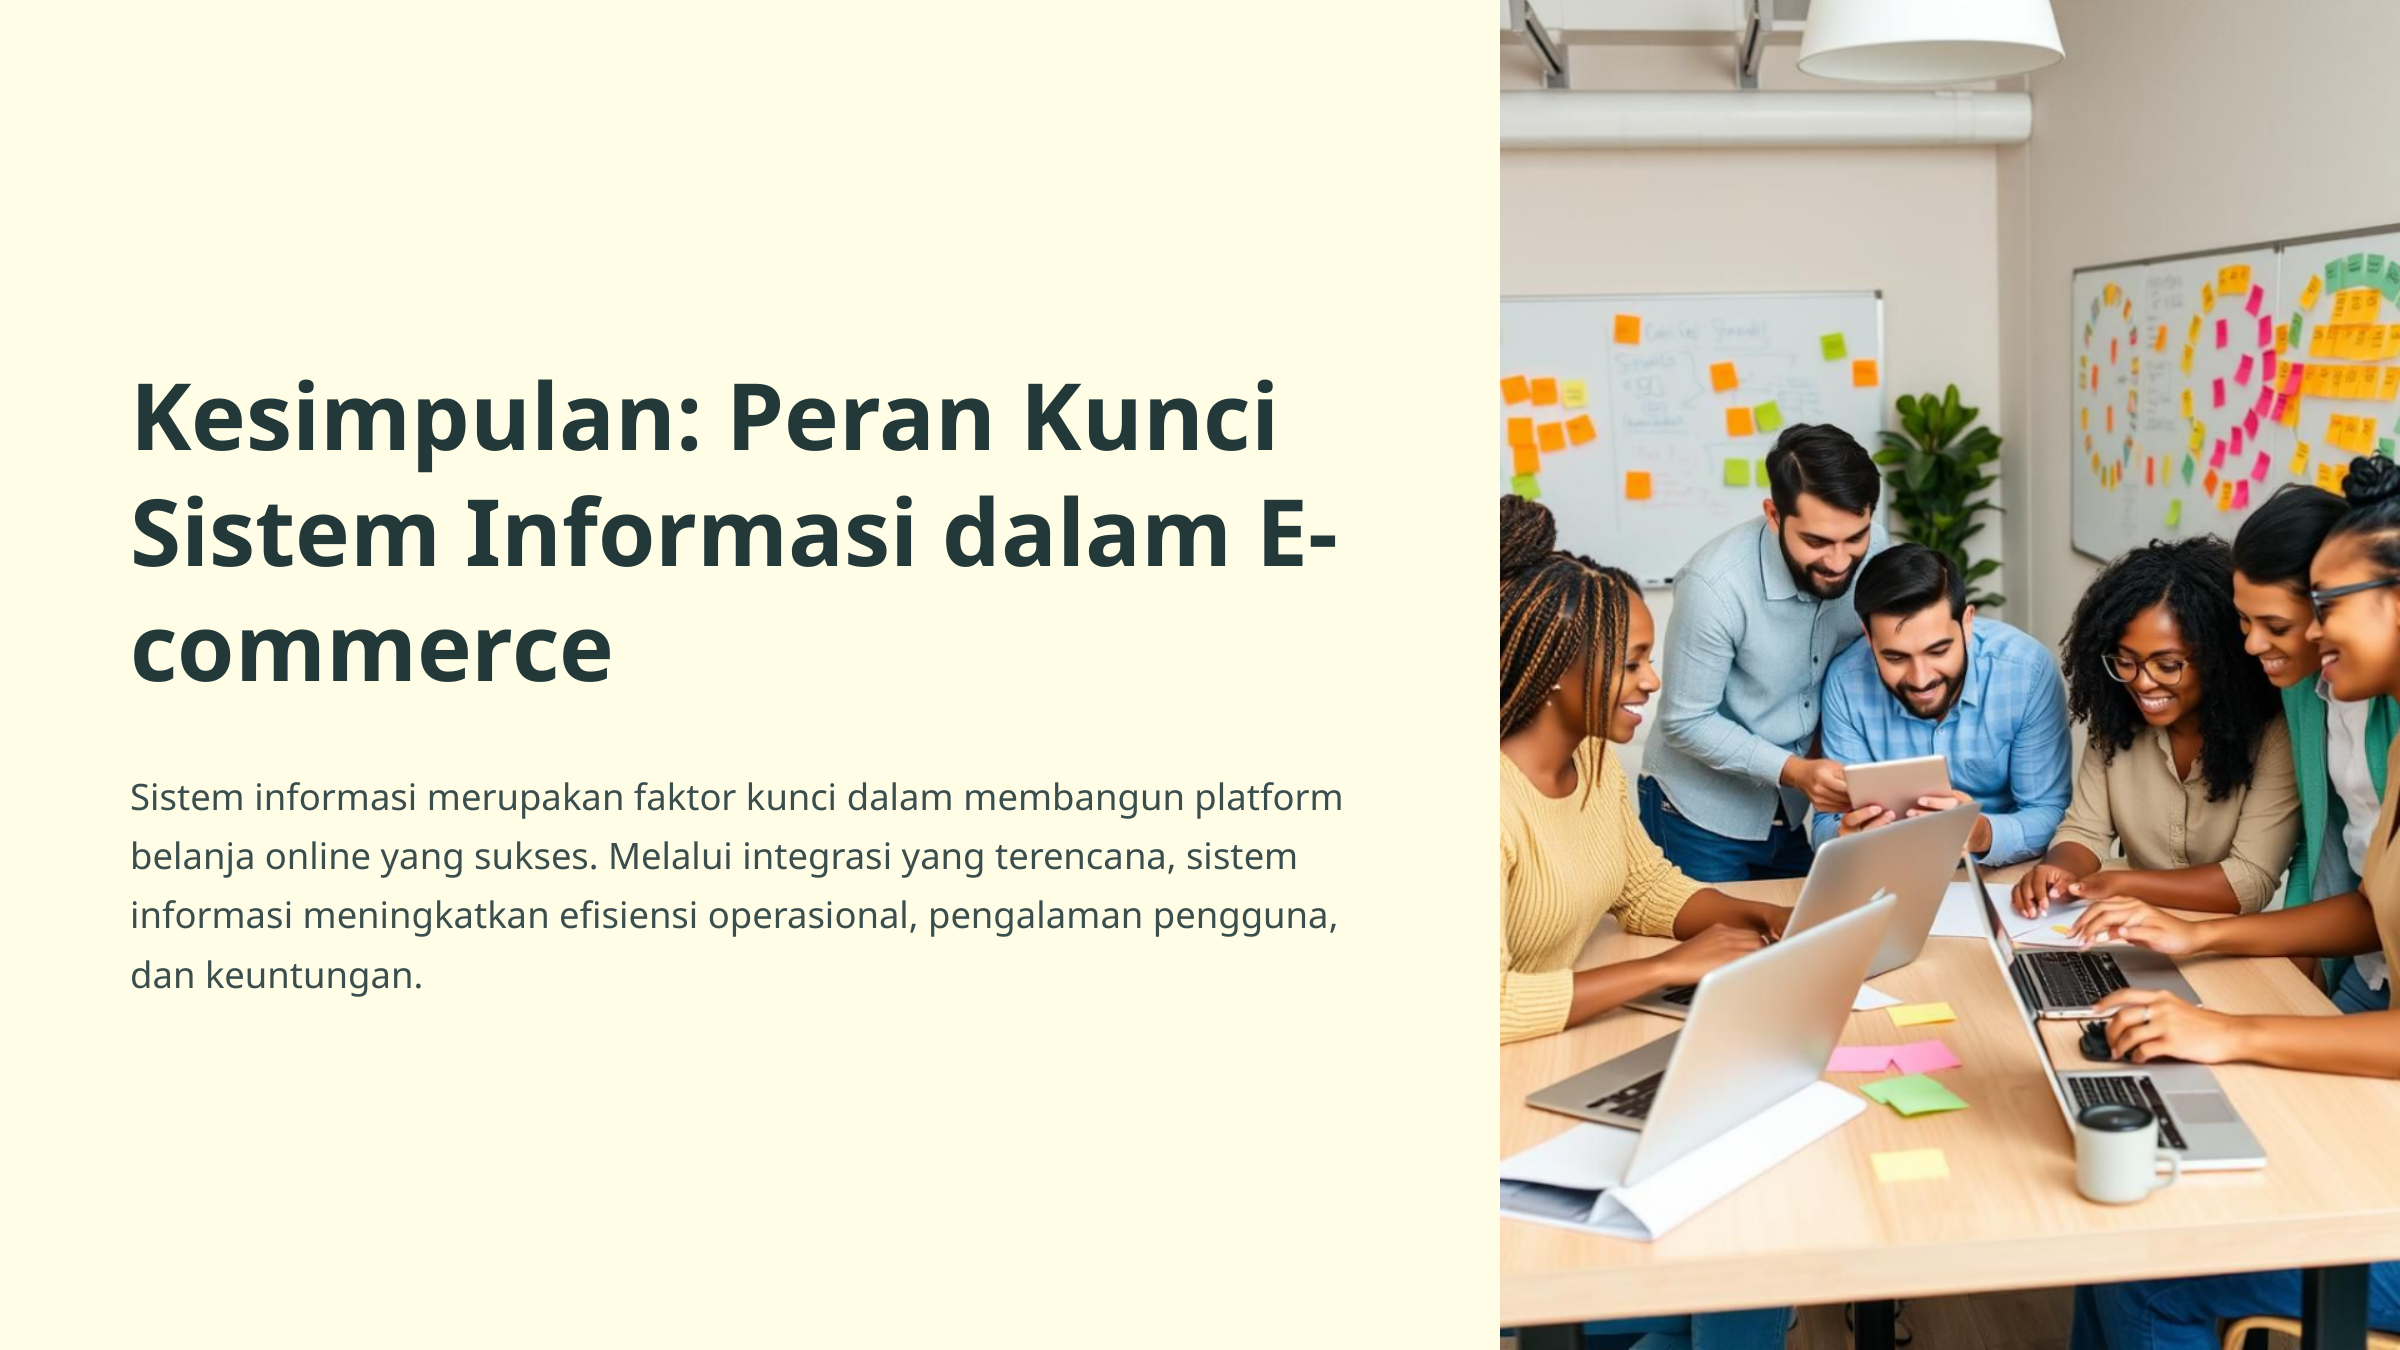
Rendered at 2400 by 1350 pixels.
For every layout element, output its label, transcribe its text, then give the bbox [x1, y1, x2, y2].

text_box Sistem informasi merupakan faktor kunci dalam membangun platform belanja online yang sukses. Melalui integrasi yang terencana, sistem informasi meningkatkan efisiensi operasional, pengalaman pengguna, dan keuntungan. [130, 758, 1370, 997]
text_box Kesimpulan: Peran Kunci Sistem Informasi dalam E-commerce [130, 353, 1370, 703]
picture [1499, 0, 2400, 1350]
